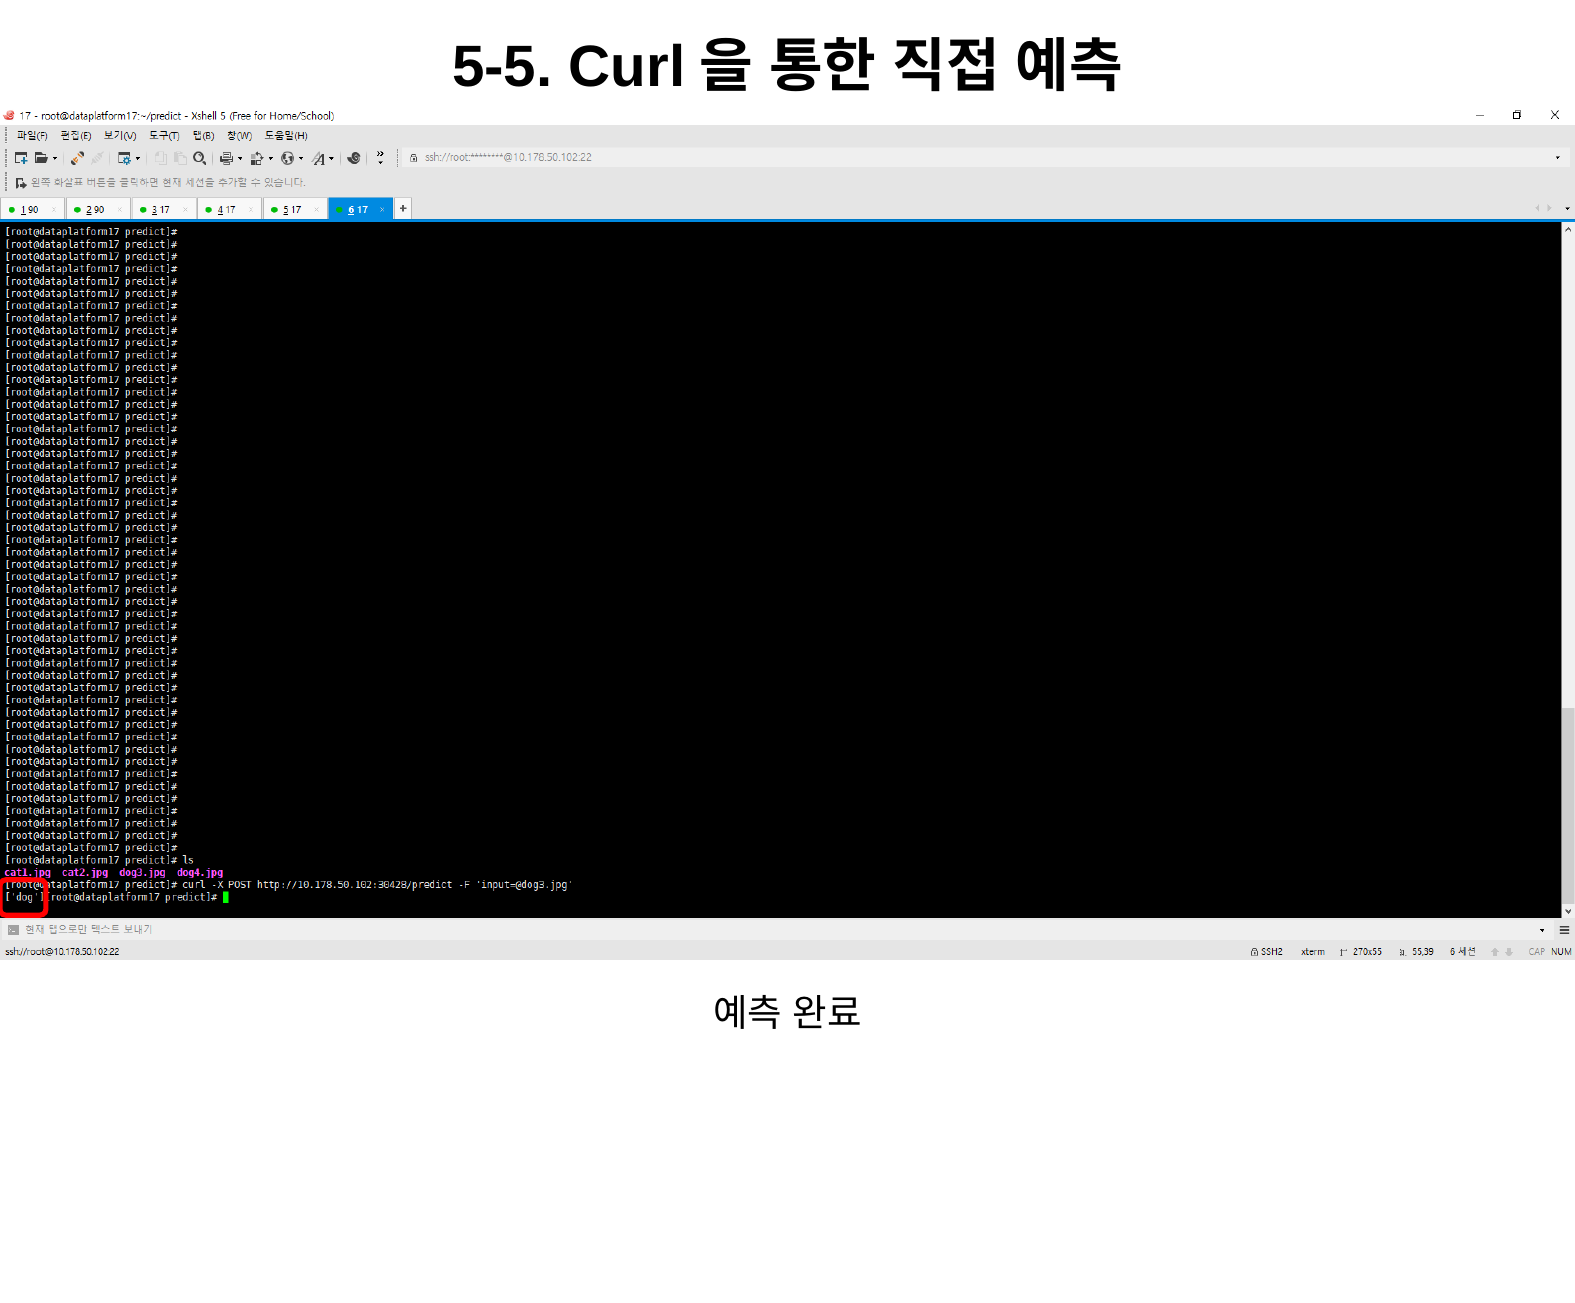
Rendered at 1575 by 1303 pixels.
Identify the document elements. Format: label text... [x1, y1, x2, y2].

text_box 예측 완료 [0, 960, 1575, 1042]
picture [0, 106, 1575, 960]
text_box 5-5. Curl을 통한 직접 예측 [0, 20, 1575, 106]
